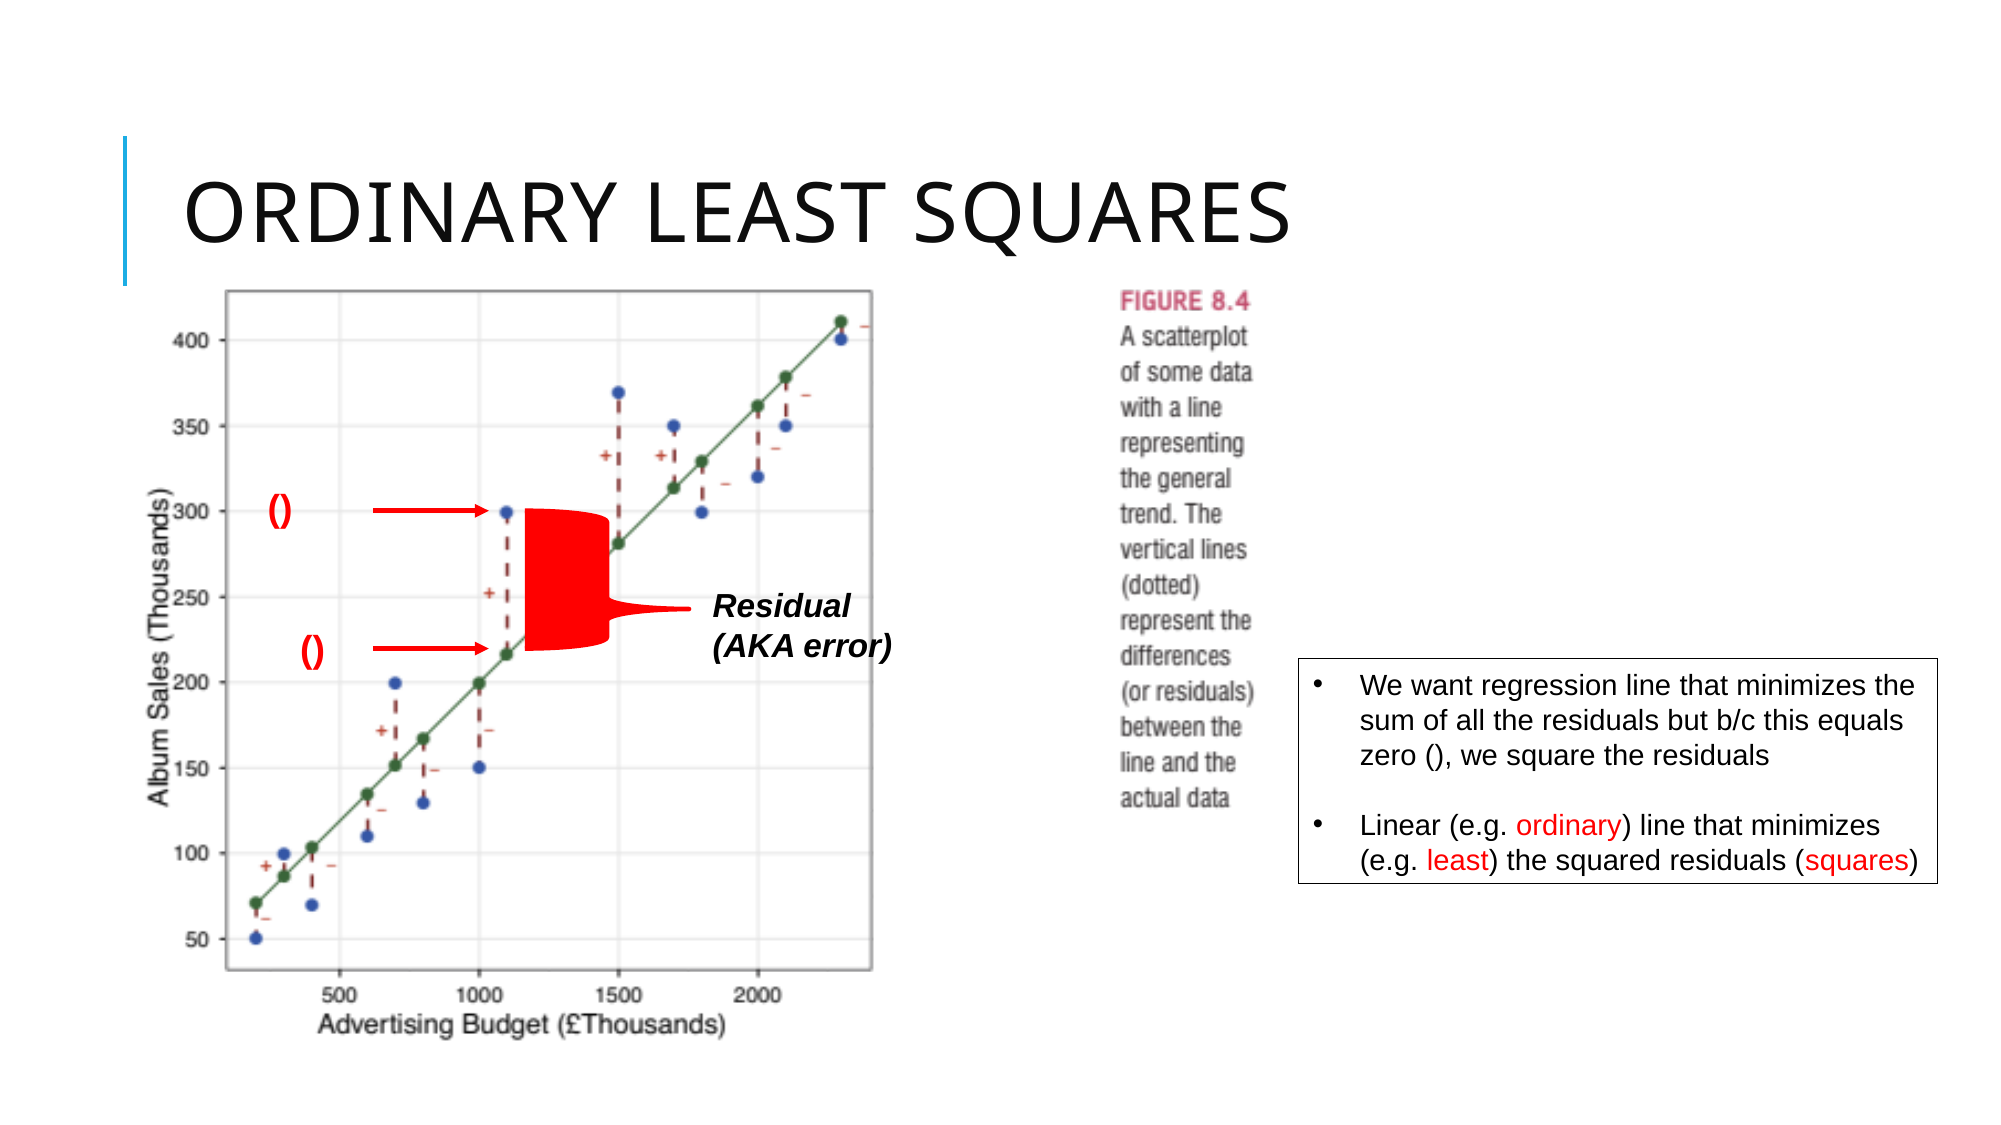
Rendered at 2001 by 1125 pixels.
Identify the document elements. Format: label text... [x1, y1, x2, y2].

picture [133, 272, 1263, 1049]
title Ordinary Least Squares [168, 96, 1763, 342]
